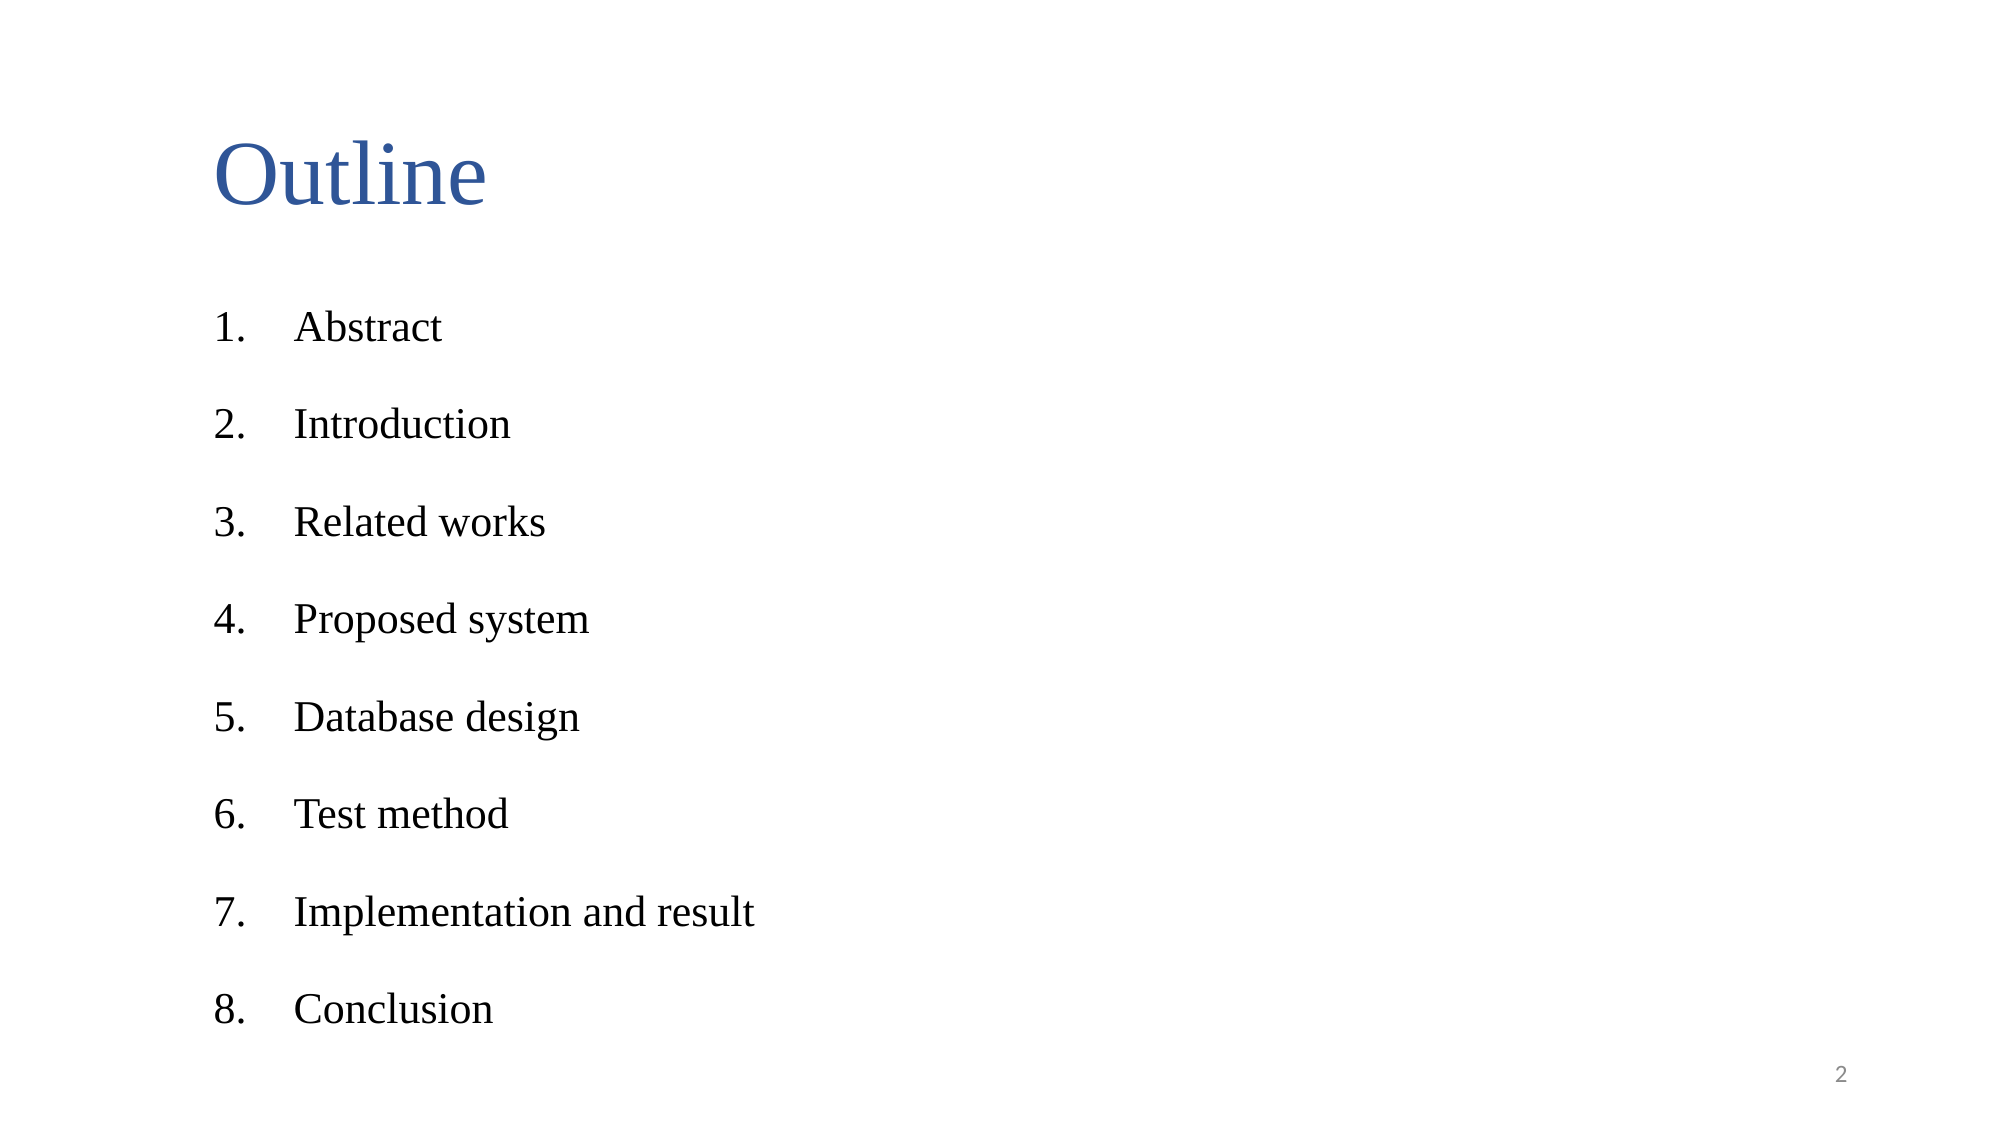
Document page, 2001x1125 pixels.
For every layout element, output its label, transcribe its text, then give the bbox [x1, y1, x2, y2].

slide_number 2 [1412, 1042, 1863, 1103]
list Abstract Introduction Related works Proposed system Database design Test method Implementation and result Conclusion [198, 263, 1967, 1048]
title Outline [198, 44, 1899, 263]
